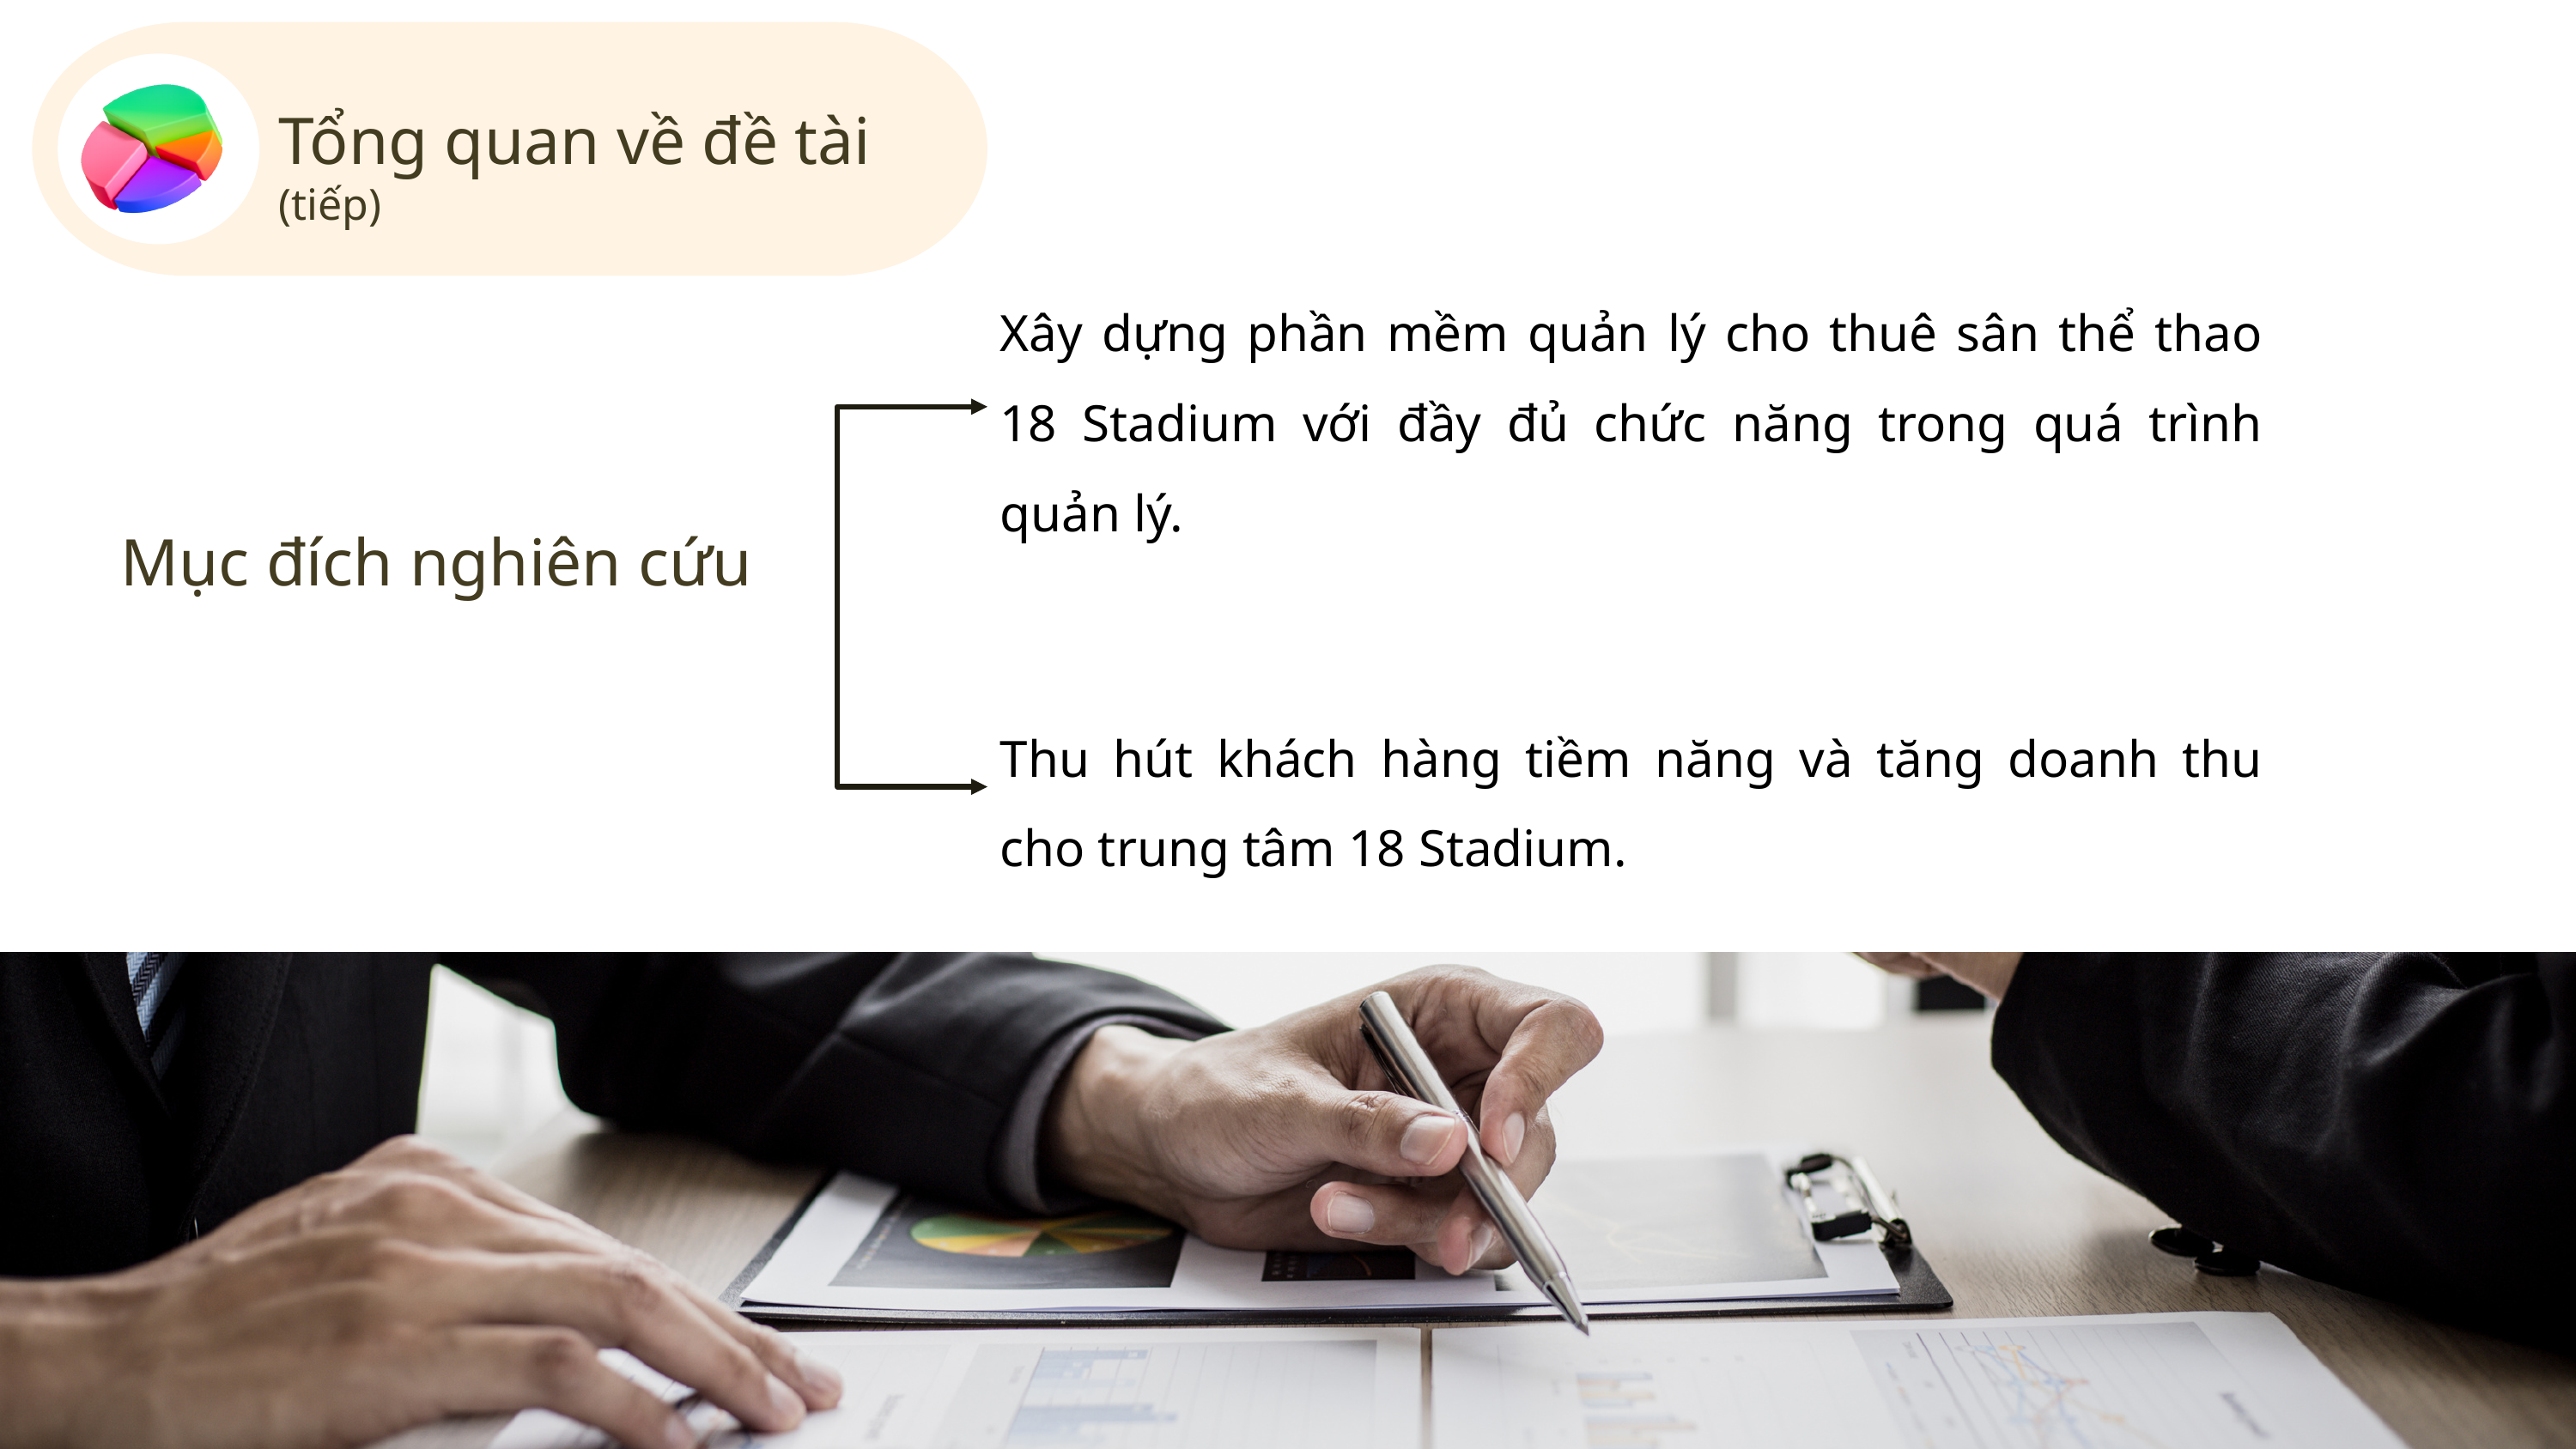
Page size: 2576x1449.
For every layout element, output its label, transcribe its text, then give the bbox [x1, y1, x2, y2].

text_box Mục đích nghiên cứu [840, 542, 847, 595]
text_box Thu hút khách hàng tiềm năng và tăng doanh thu cho trung tâm 18 Stadium. [987, 690, 2275, 883]
text_box Xây dựng phần mềm quản lý cho thuê sân thể thao 18 Stadium với đầy đủ chức năng trong quá trình quản lý. [987, 265, 2275, 549]
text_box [800, 596, 1024, 747]
text_box Mục đích nghiên cứu [120, 521, 835, 599]
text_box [0, 951, 2576, 1449]
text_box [32, 15, 988, 276]
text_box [810, 383, 1015, 535]
